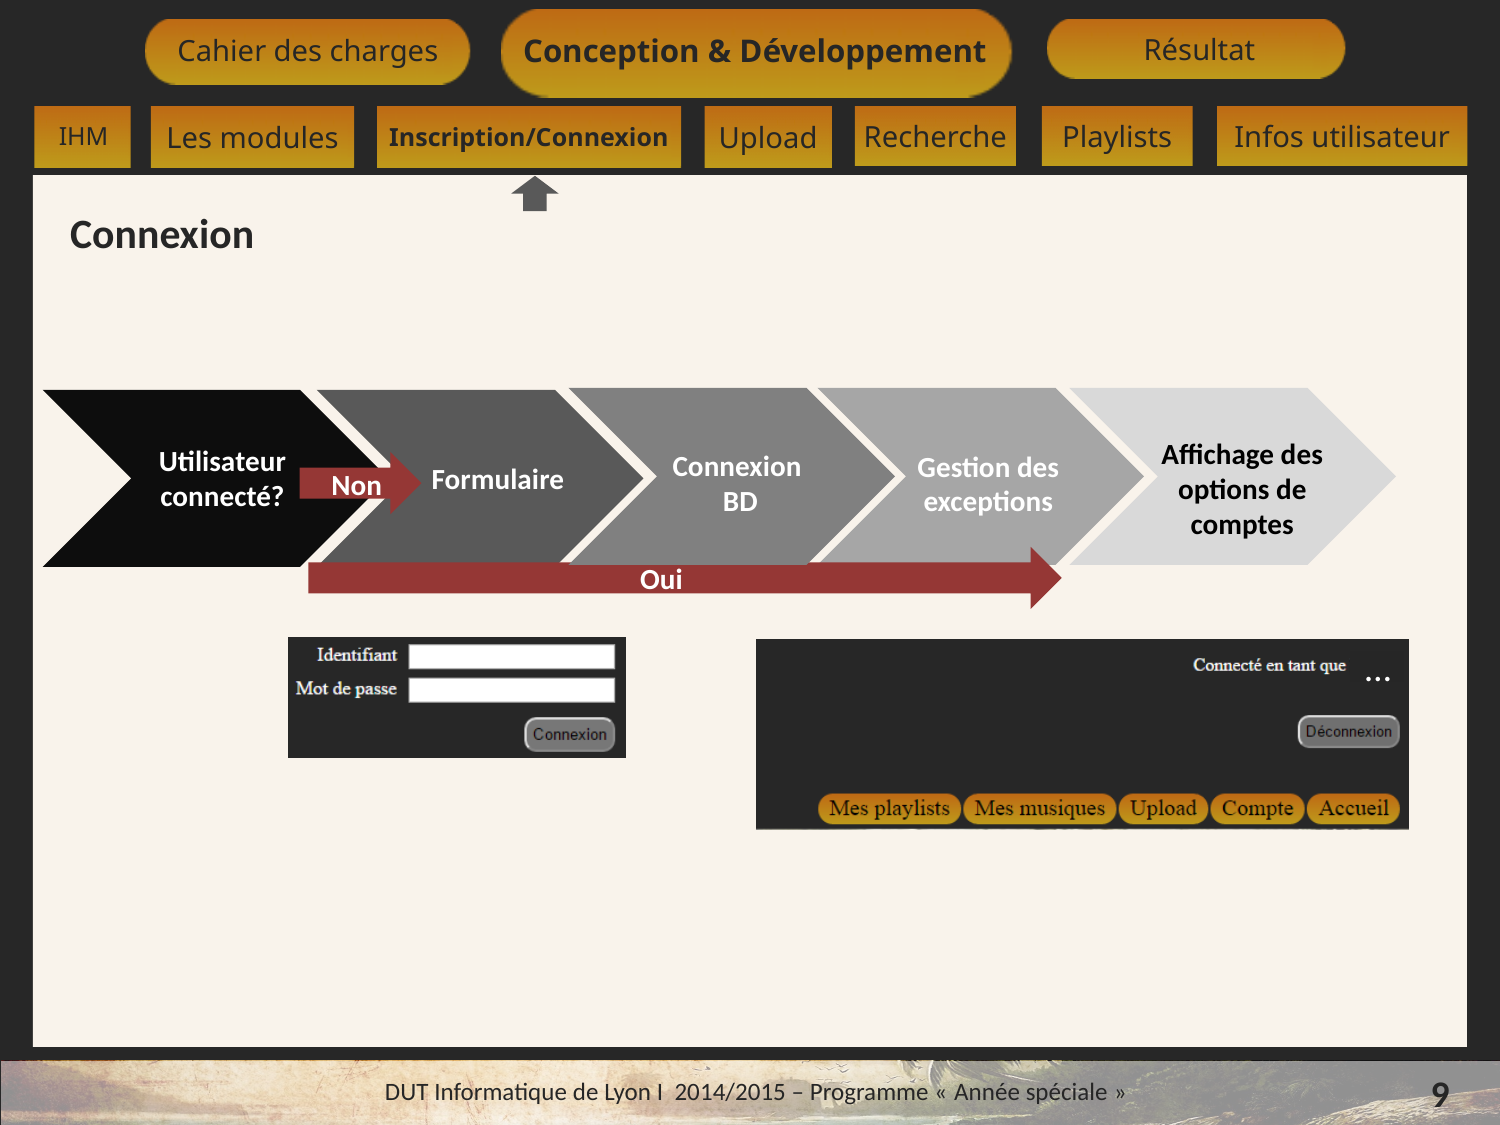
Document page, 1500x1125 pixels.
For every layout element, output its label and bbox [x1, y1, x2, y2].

text_box [362, 106, 682, 168]
text_box [0, 1060, 1500, 1125]
text_box [308, 546, 1062, 610]
text_box [896, 387, 1067, 545]
text_box [1197, 106, 1488, 166]
text_box [829, 106, 1009, 166]
text_box [299, 451, 422, 515]
text_box [568, 387, 896, 566]
text_box [1069, 387, 1397, 566]
text_box [14, 106, 147, 168]
text_box [1011, 106, 1195, 166]
picture [0, 0, 1500, 1060]
text_box [42, 389, 315, 568]
text_box [316, 389, 565, 545]
text_box [149, 106, 356, 168]
text_box [684, 106, 827, 168]
text_box [756, 639, 1409, 830]
